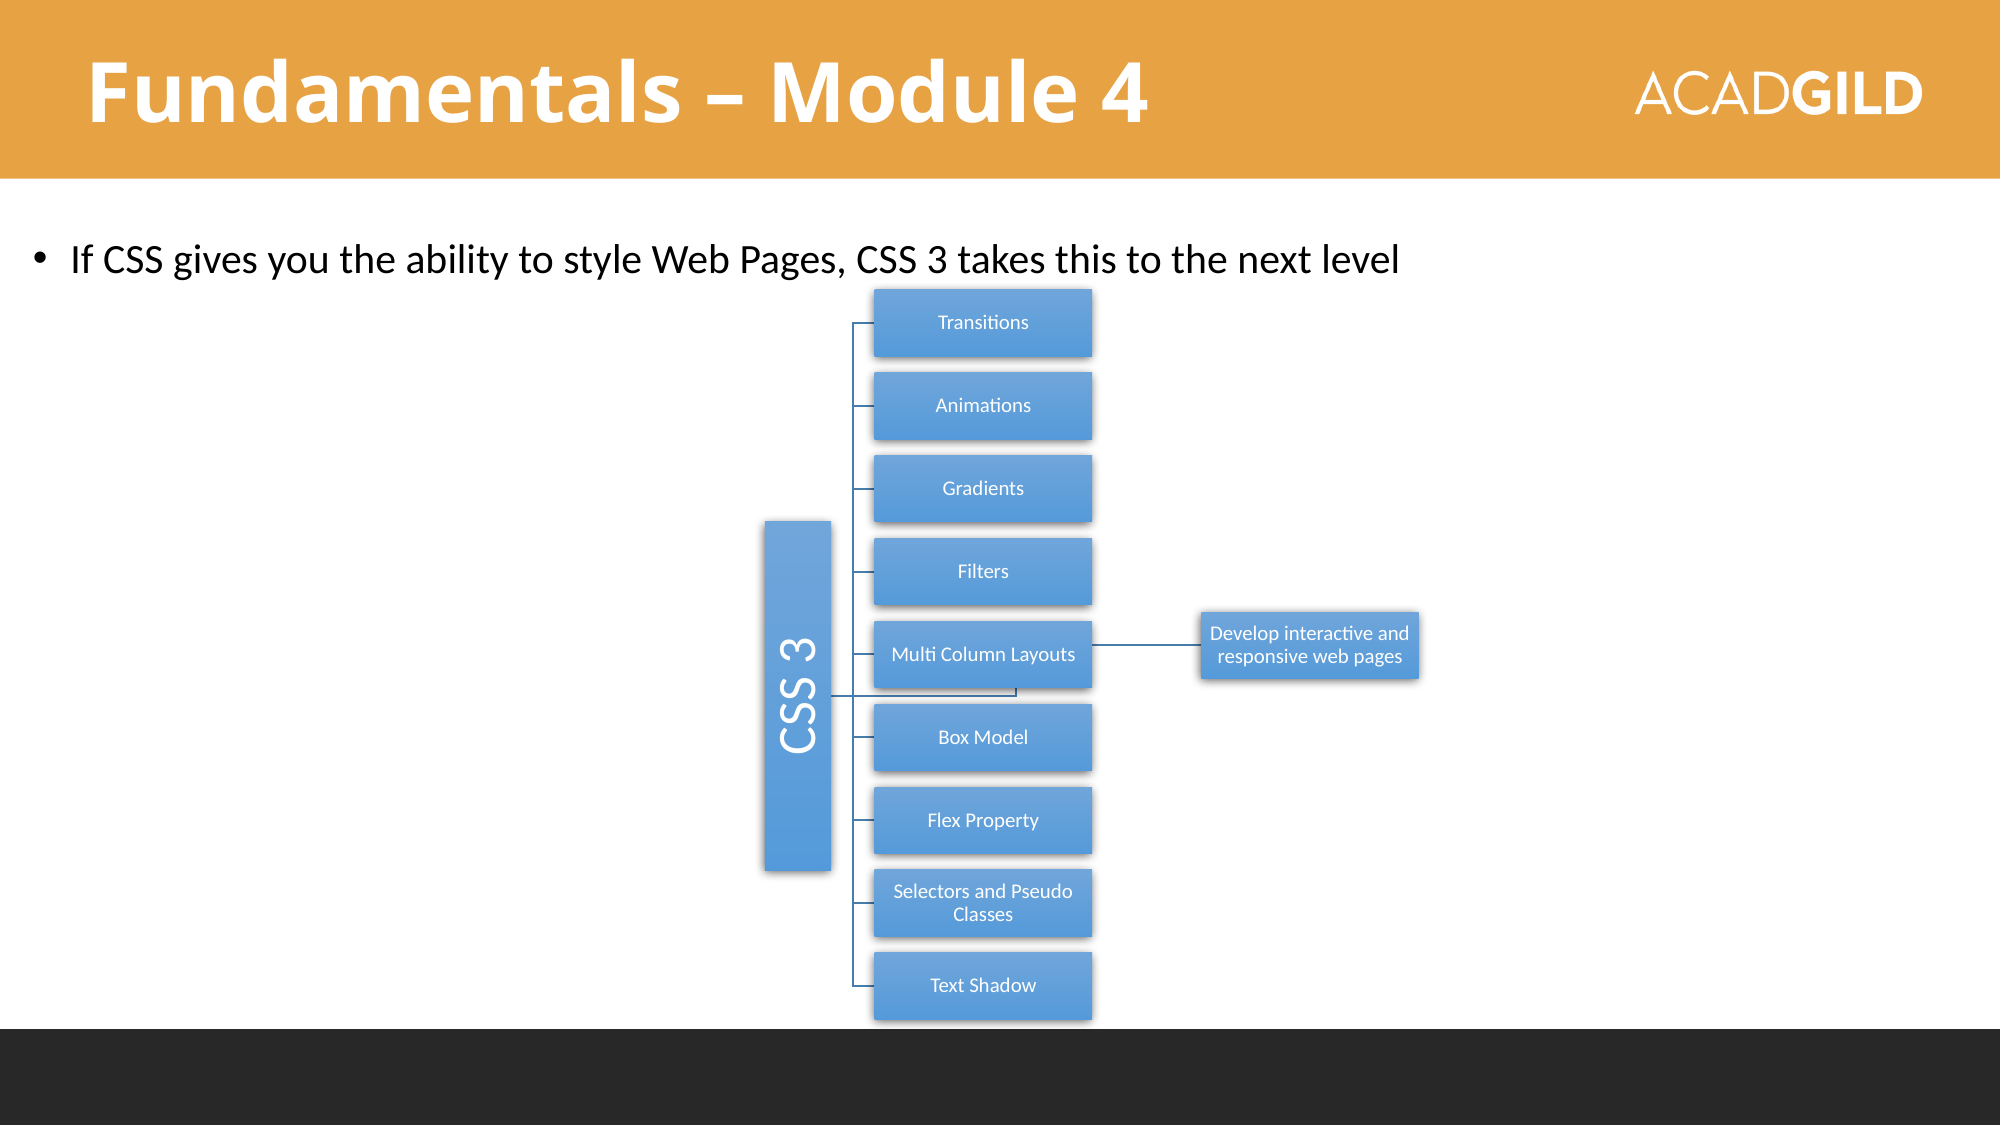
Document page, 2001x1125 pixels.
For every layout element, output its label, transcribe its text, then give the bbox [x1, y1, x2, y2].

list Fundamentals – Module 4 [70, 43, 1502, 138]
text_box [72, 289, 1785, 1103]
list If CSS gives you the ability to style Web Pages, CSS 3 takes this to the next level [17, 199, 1982, 1010]
picture [1631, 67, 1923, 116]
